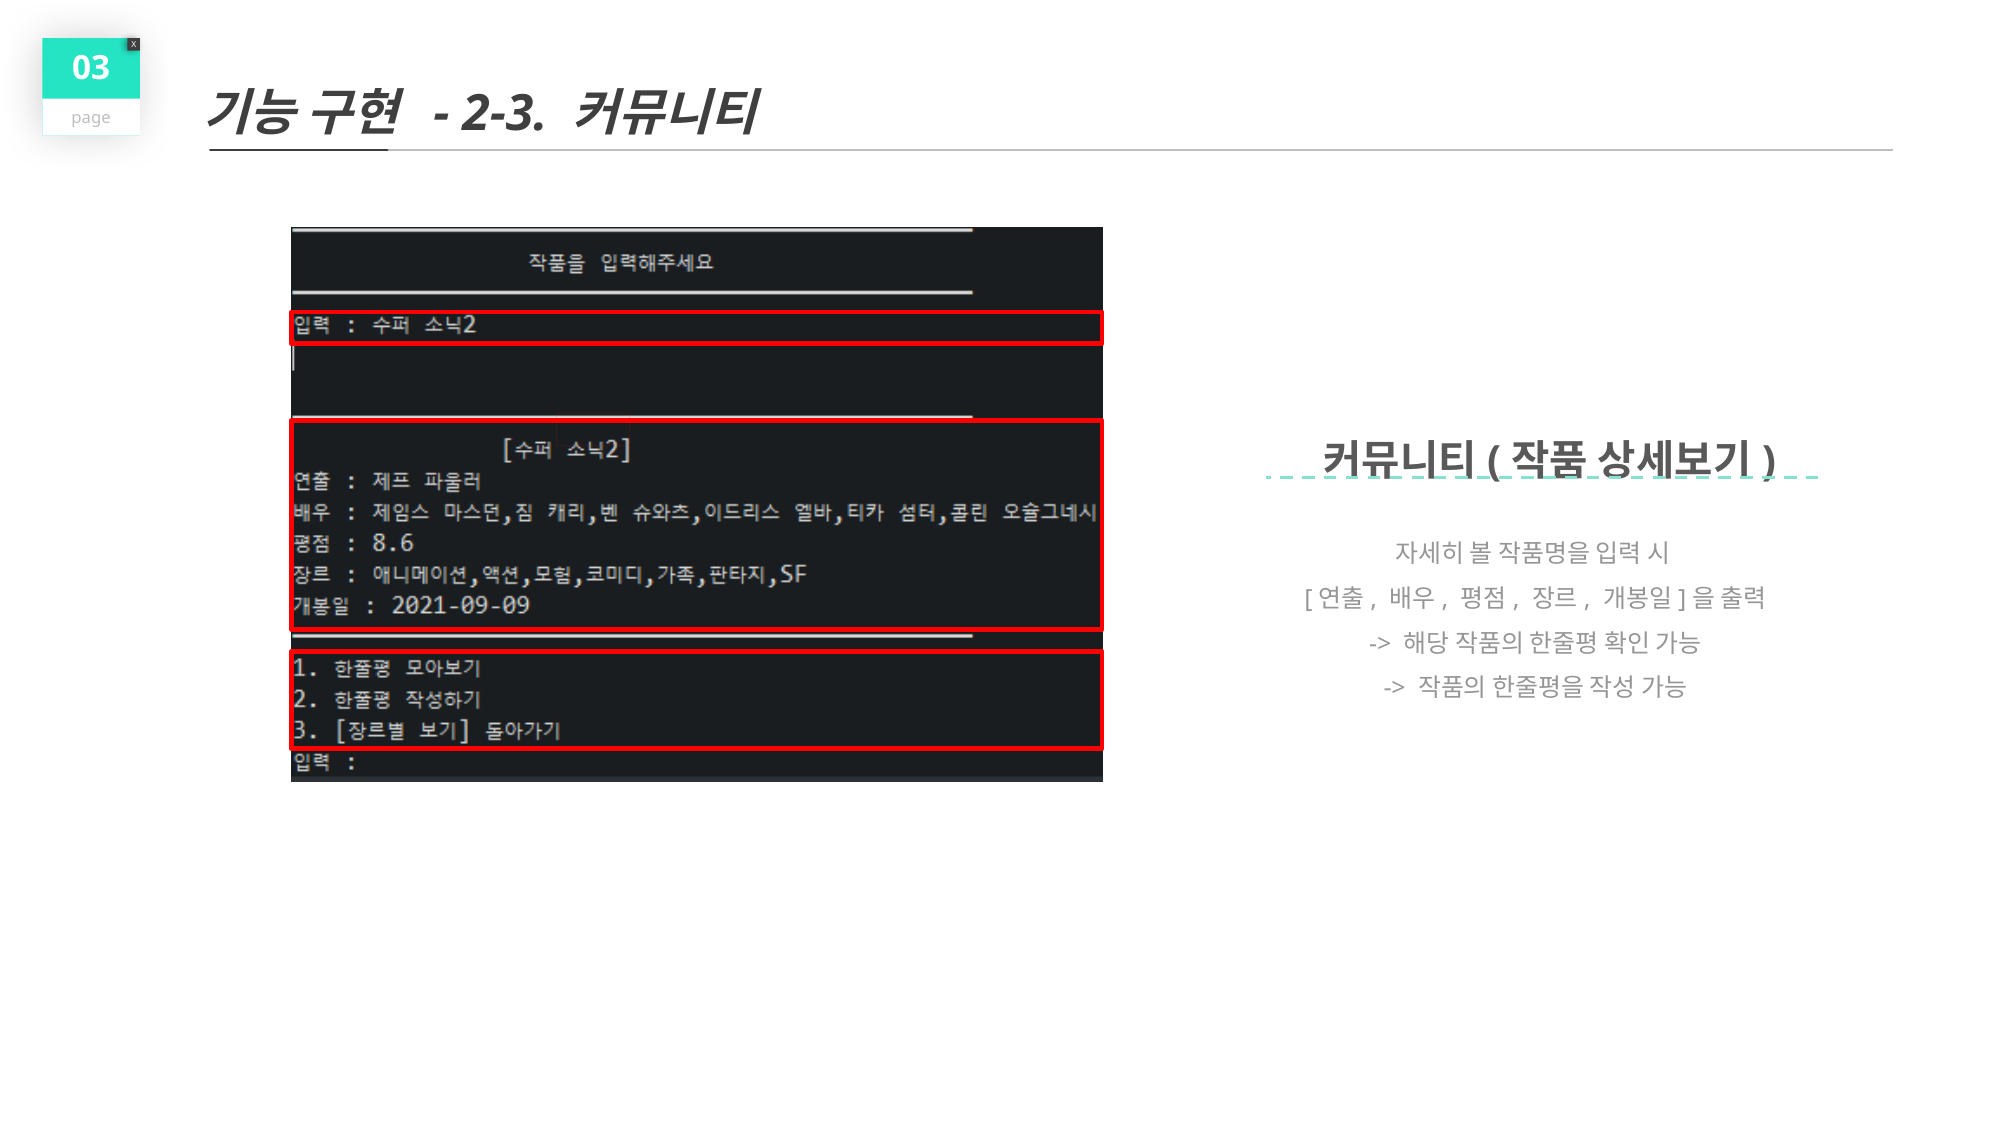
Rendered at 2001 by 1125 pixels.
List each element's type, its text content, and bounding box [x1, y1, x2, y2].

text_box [42, 37, 141, 136]
text_box 기능 구현 - 2-3. 커뮤니티 [188, 42, 1662, 148]
picture [290, 227, 1103, 782]
text_box 커뮤니티(작품 상세보기) [1230, 401, 1858, 500]
text_box 자세히 볼 작품명을 입력 시 [연출, 배우, 평점, 장르, 개봉일]을 출력 -> 해당 작품의 한줄평 확인 가능 -> 작품의 한줄평을 작성 가능 [1259, 522, 1812, 702]
